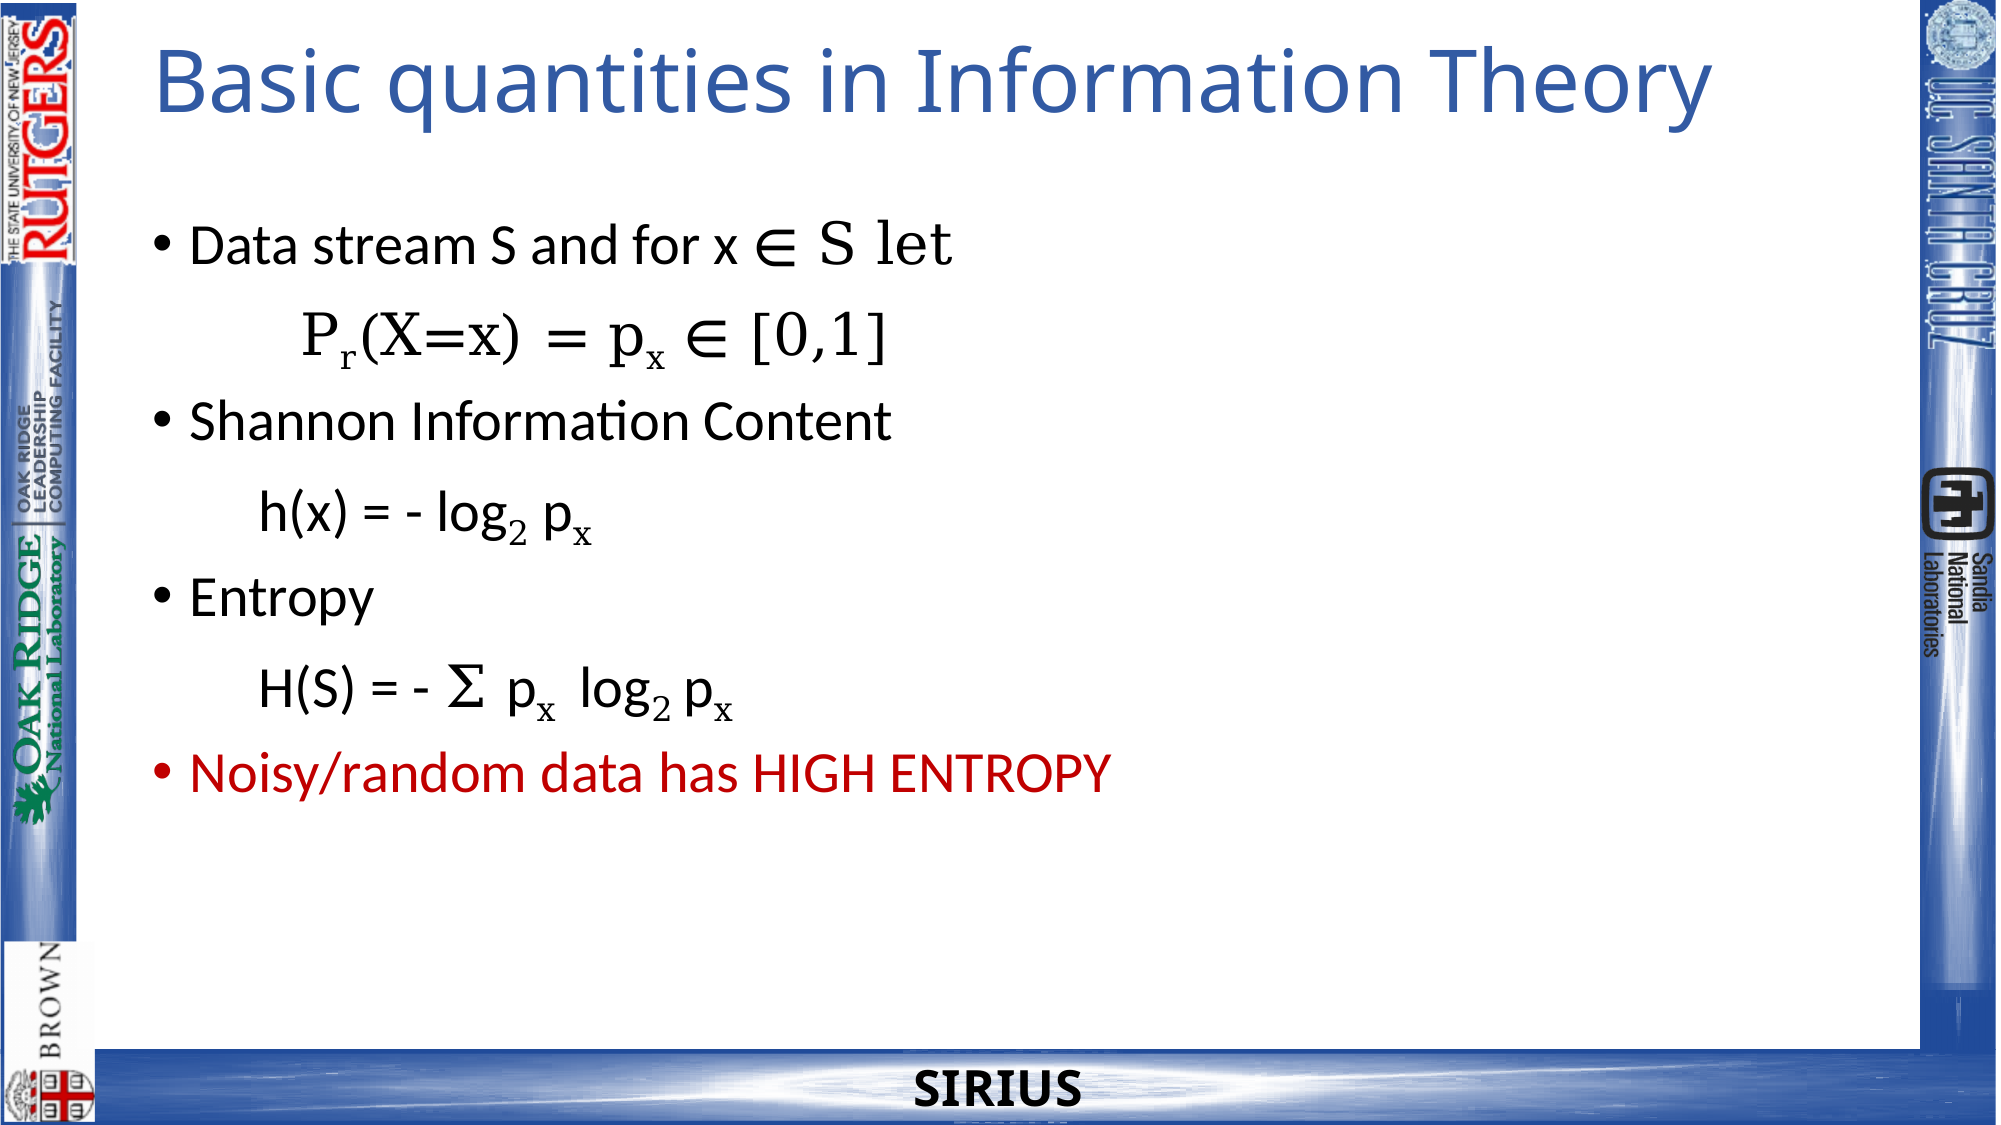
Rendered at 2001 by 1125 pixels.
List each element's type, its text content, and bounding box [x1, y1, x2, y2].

list Data stream S and for x ∈ S let Pr(X=x) = px ∈ [0,1] Shannon Information Content h(x) = - log2 px Entropy H(S) = - Σ px log2 px Noisy/random data has HIGH ENTROPY [137, 206, 1863, 1014]
picture [1921, 465, 1996, 660]
picture [12, 301, 66, 825]
picture [5, 942, 94, 1121]
title Basic quantities in Information Theory [137, 19, 1863, 149]
picture [1921, 0, 1995, 348]
picture [1, 4, 75, 275]
